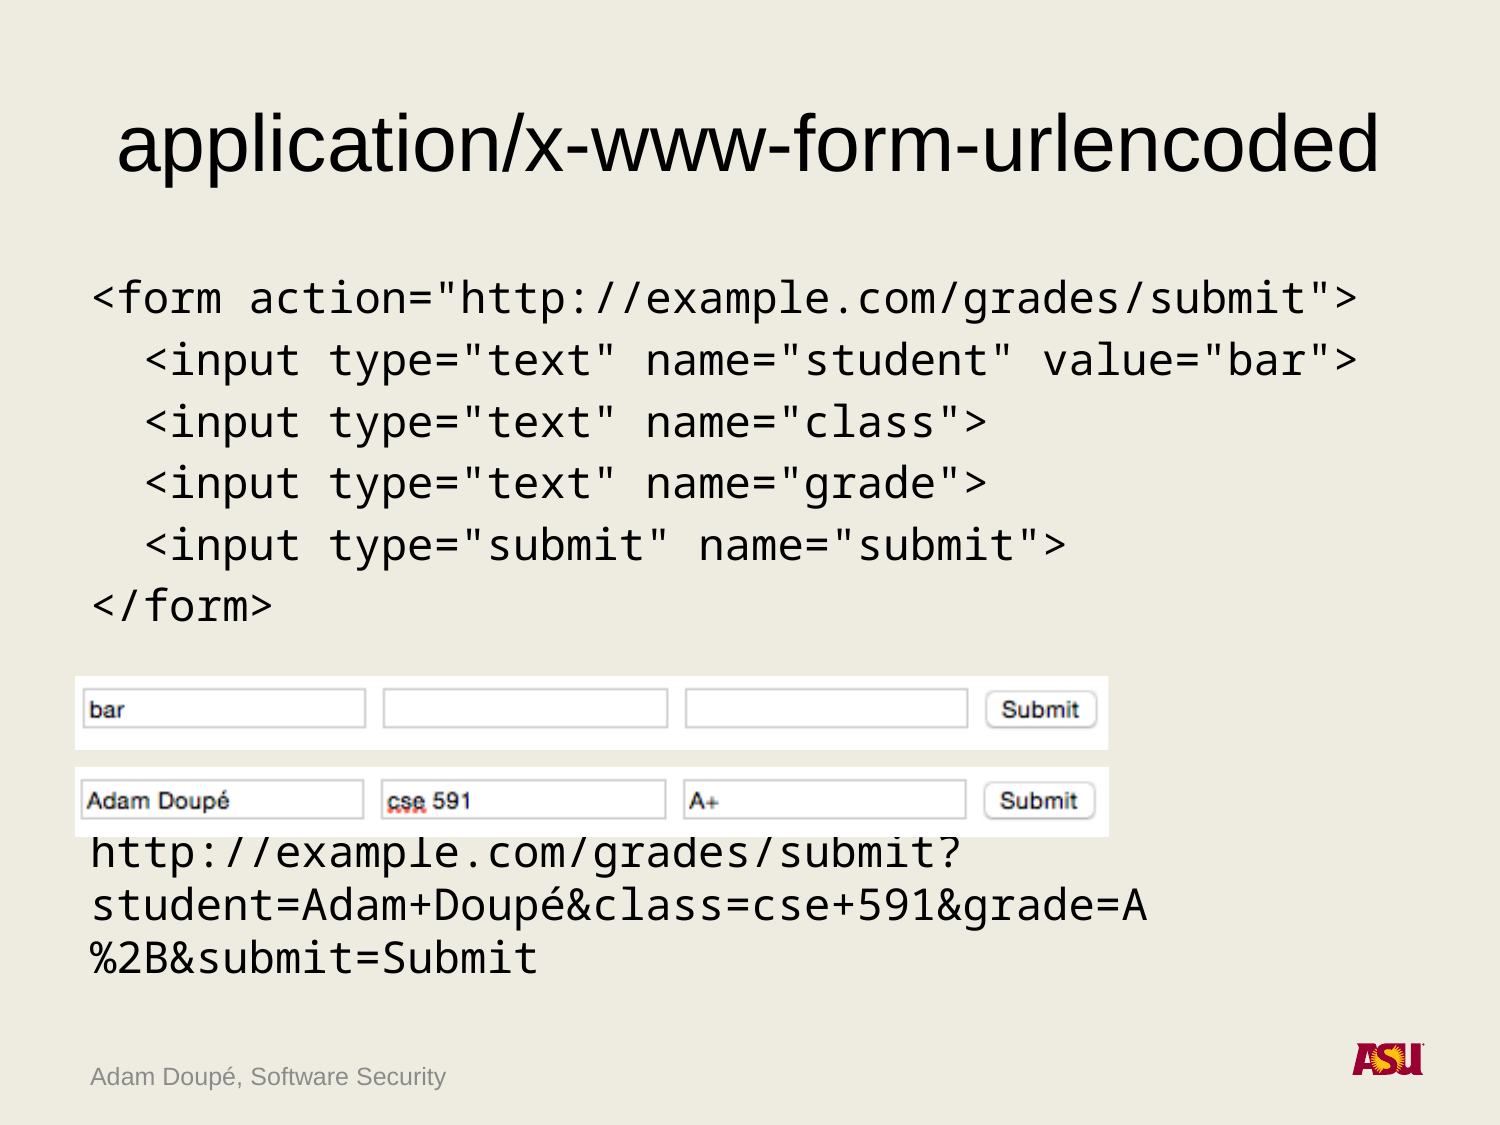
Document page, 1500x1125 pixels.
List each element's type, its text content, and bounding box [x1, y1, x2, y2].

picture [74, 676, 1109, 750]
picture [74, 767, 1109, 837]
list <form action="http://example.com/grades/submit"> <input type="text" name="student" value="bar"> <input type="text" name="class"> <input type="text" name="grade"> <input type="submit" name="submit"> </form> http://example.com/grades/submit?student=Adam+Doupé&class=cse+591&grade=A%2B&submit=Submit [75, 262, 1425, 1005]
title application/x-www-form-urlencoded [75, 45, 1425, 233]
